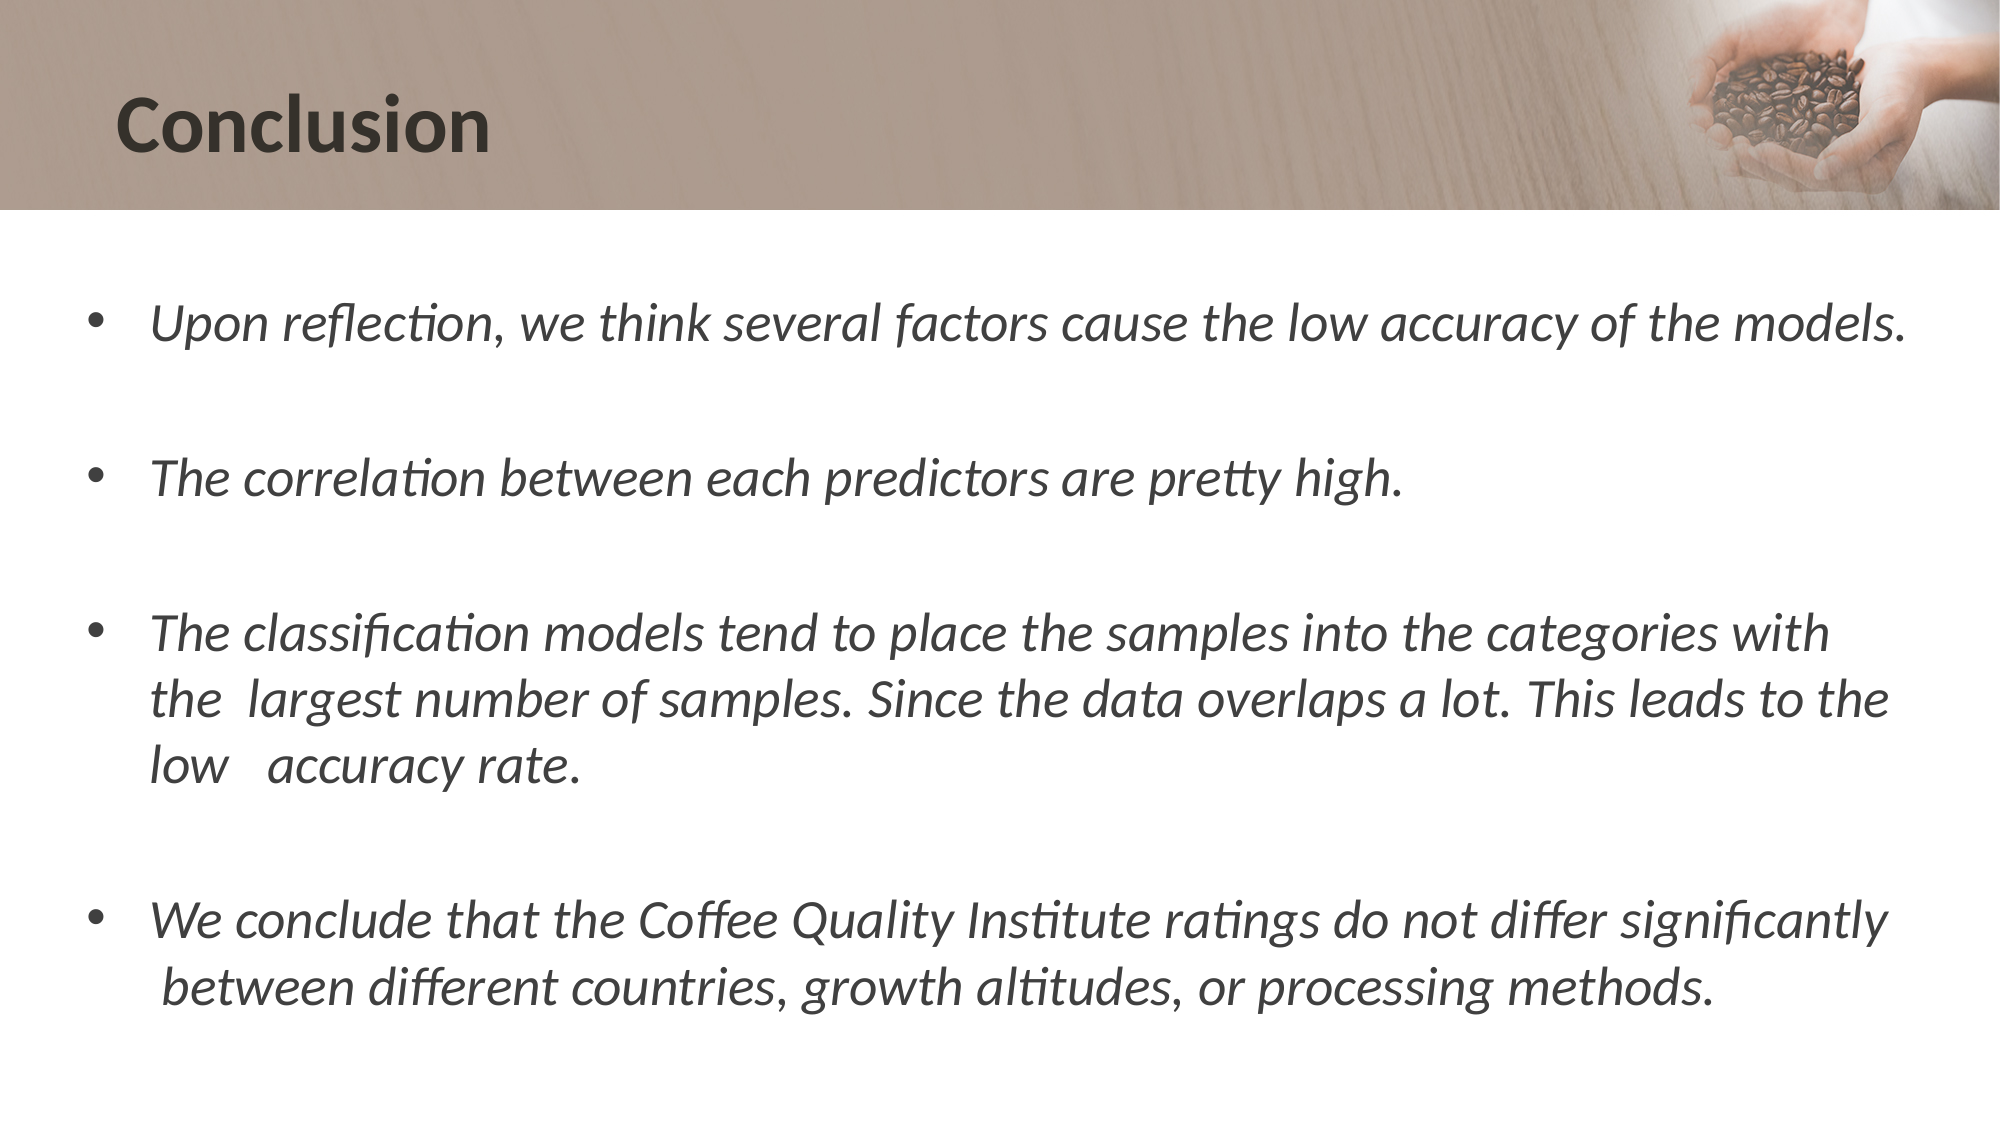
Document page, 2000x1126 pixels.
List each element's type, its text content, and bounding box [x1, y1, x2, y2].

title Conclusion [99, 53, 1900, 185]
list Upon reflection, we think several factors cause the low accuracy of the models. The correlation between each predictors are pretty high. The classification models tend to place the samples into the categories with the largest number of samples. Since the data overlaps a lot. This leads to the low accuracy rate. We conclude that the Coffee Quality Institute ratings do not differ significantly between different countries, growth altitudes, or processing methods. [70, 278, 1930, 1070]
picture [0, 0, 2000, 1125]
